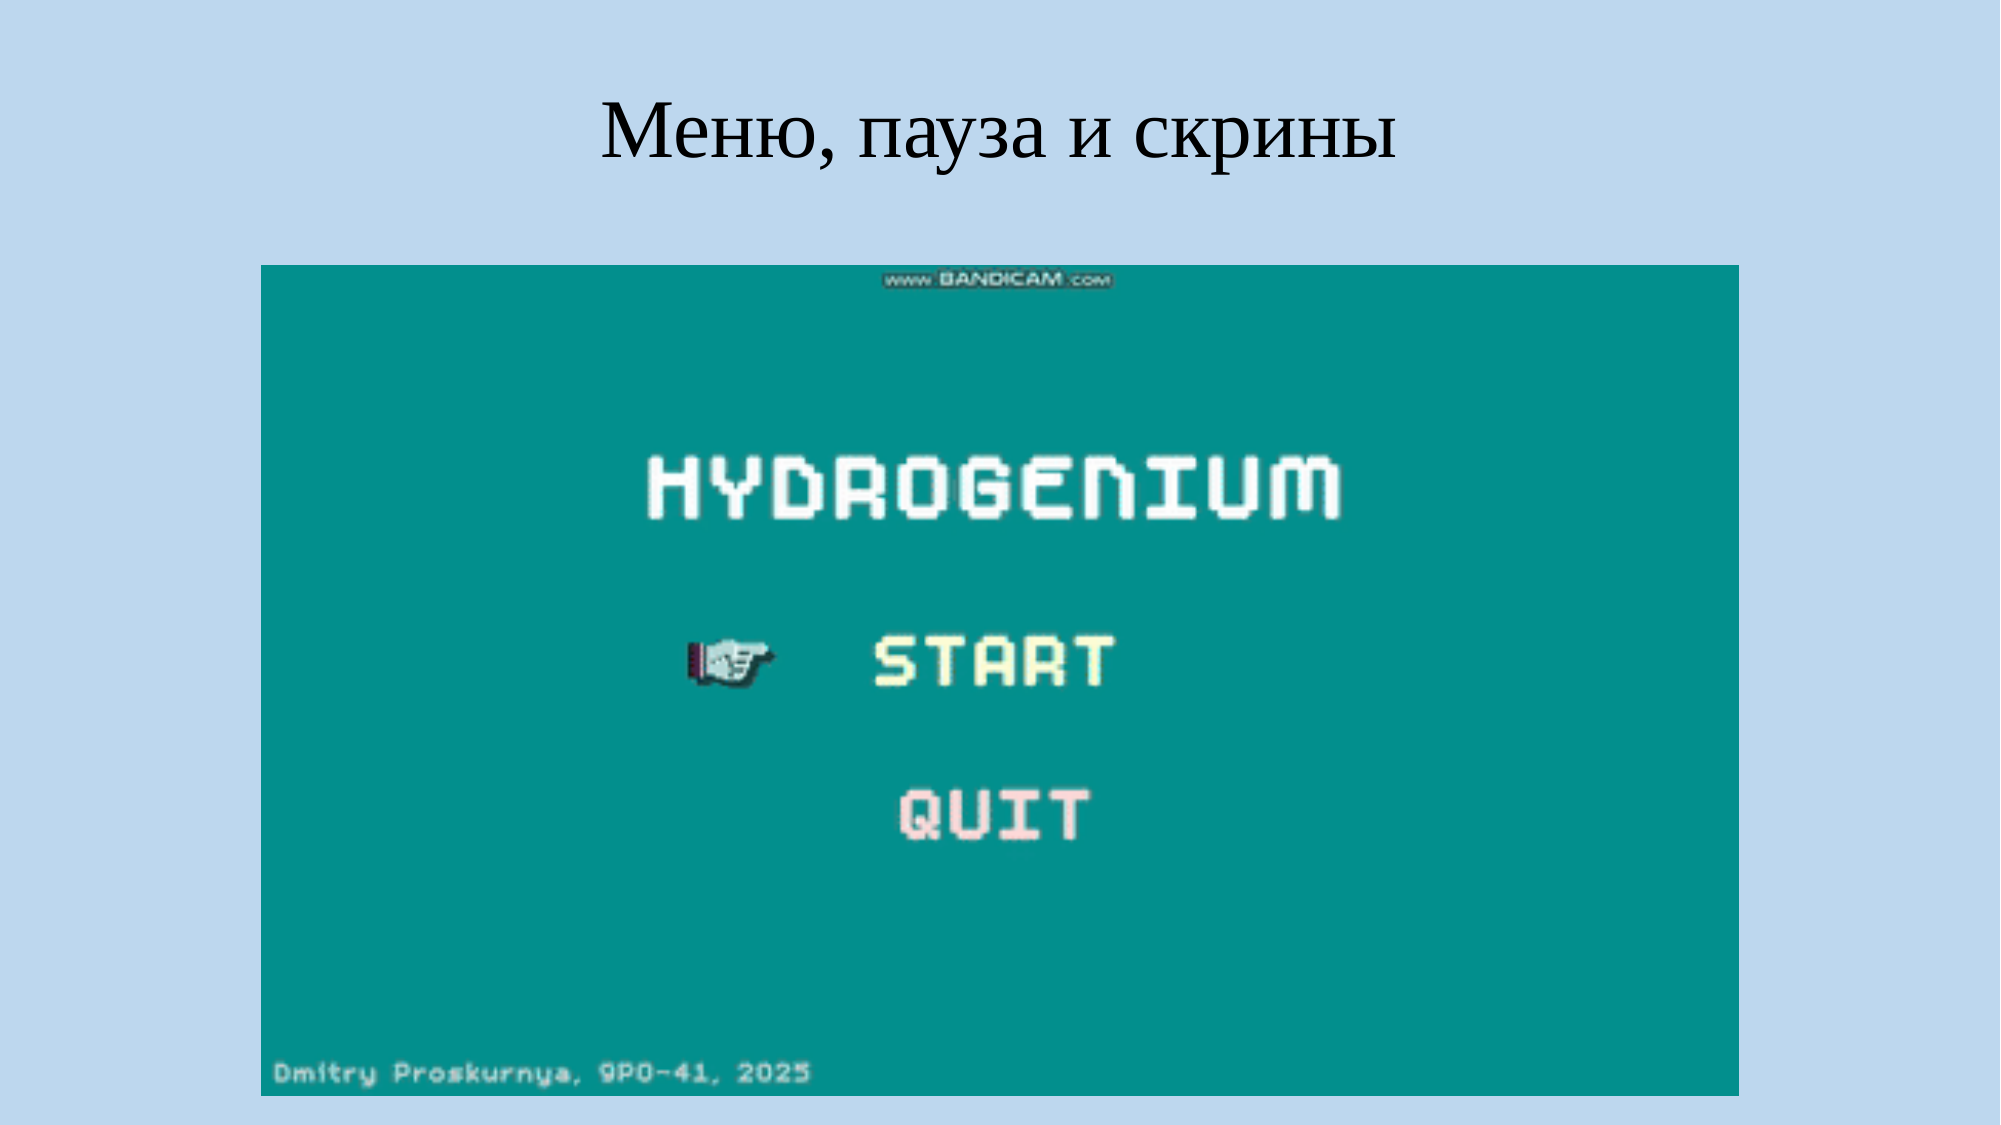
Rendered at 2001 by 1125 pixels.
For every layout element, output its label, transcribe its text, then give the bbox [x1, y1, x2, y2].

title Меню, пауза и скрины [137, 59, 1862, 201]
picture [261, 265, 1739, 1096]
